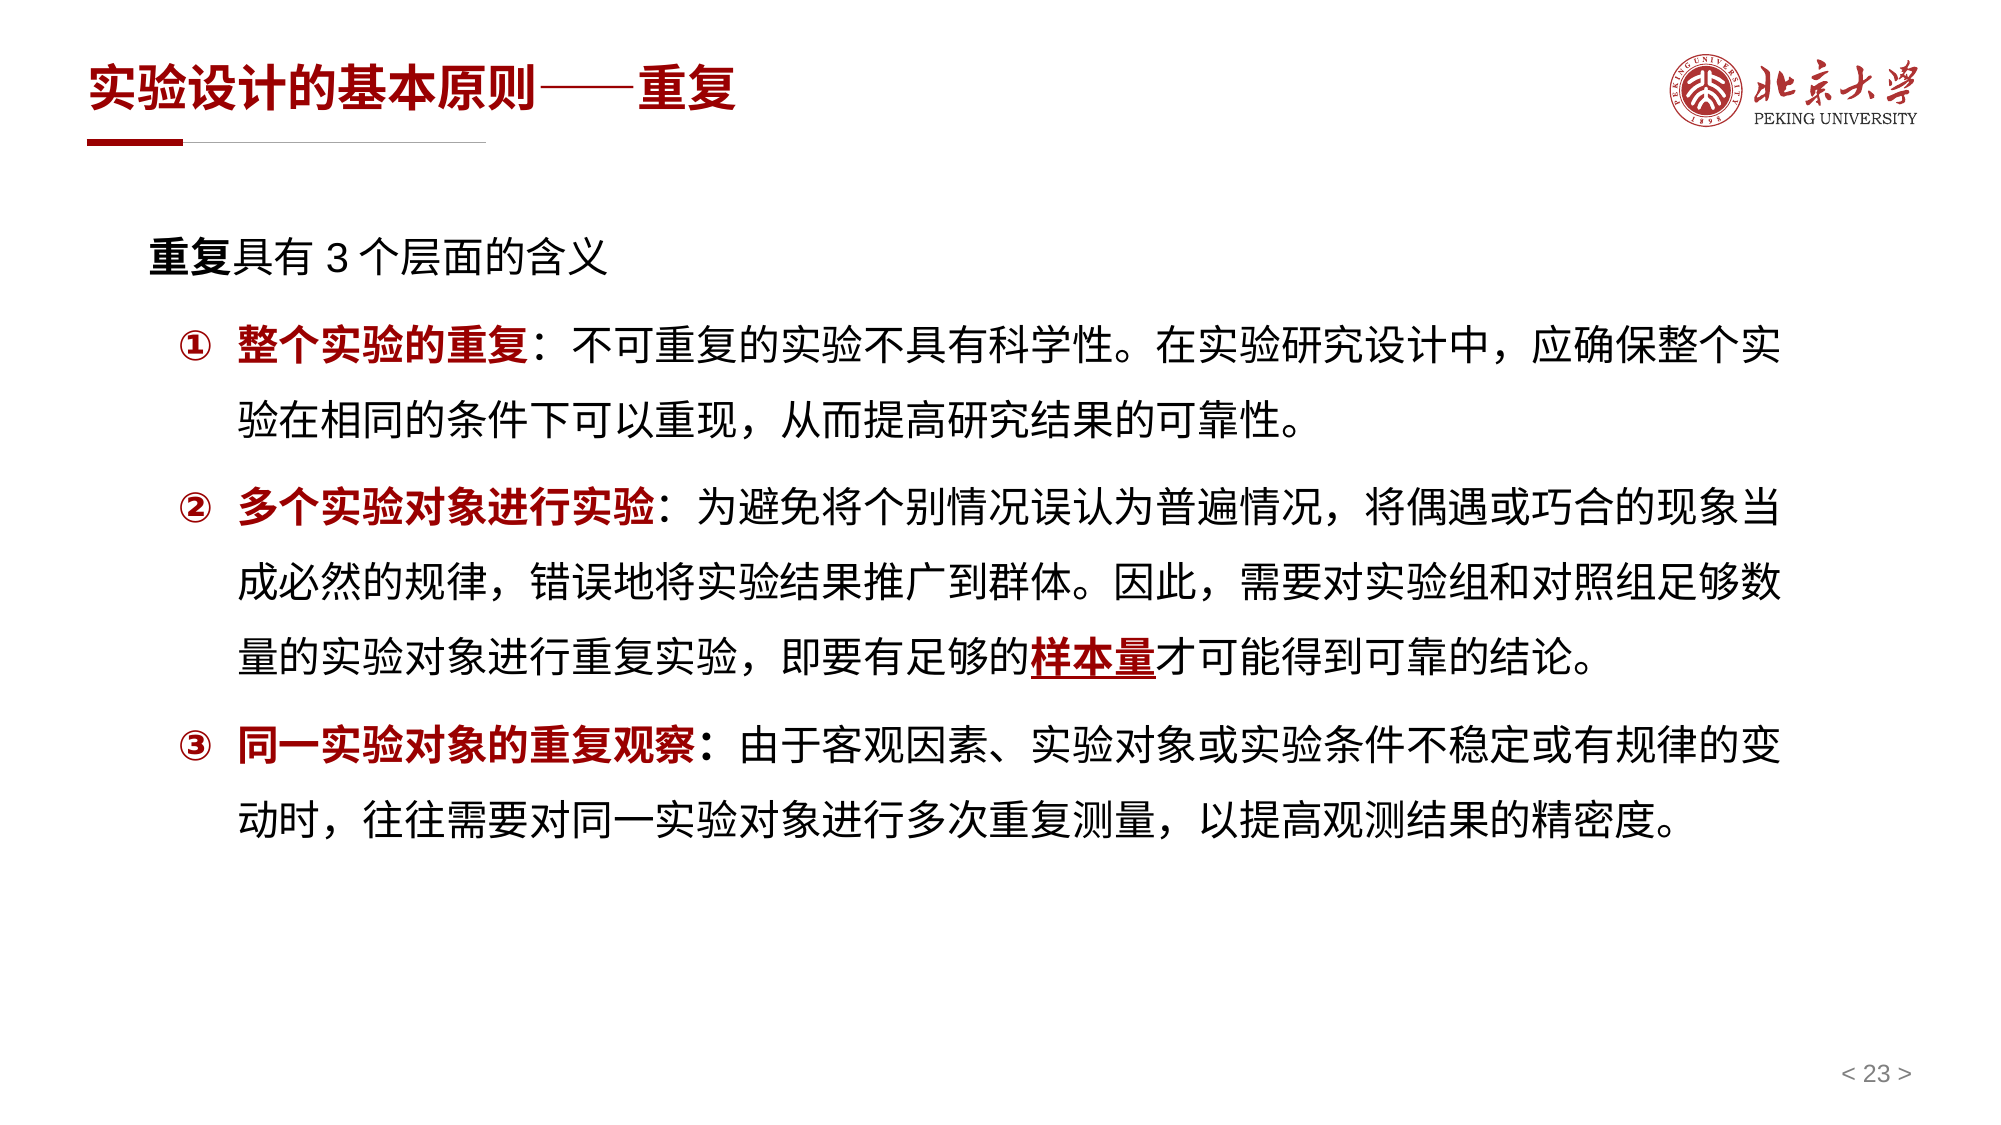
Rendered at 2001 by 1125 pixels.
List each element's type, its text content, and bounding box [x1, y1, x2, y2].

text_box 重复具有3个层面的含义 整个实验的重复：不可重复的实验不具有科学性。在实验研究设计中，应确保整个实验在相同的条件下可以重现，从而提高研究结果的可靠性。 多个实验对象进行实验：为避免将个别情况误认为普遍情况，将偶遇或巧合的现象当成必然的规律，错误地将实验结果推广到群体。因此，需要对实验组和对照组足够数量的实验对象进行重复实验，即要有足够的样本量才可能得到可靠的结论。 同一实验对象的重复观察：由于客观因素、实验对象或实验条件不稳定或有规律的变动时，往往需要对同一实验对象进行多次重复测量，以提高观测结果的精密度。 [134, 198, 1813, 852]
slide_number < 23 > [1477, 1048, 1928, 1097]
title 实验设计的基本原则——重复 [72, 39, 1559, 142]
